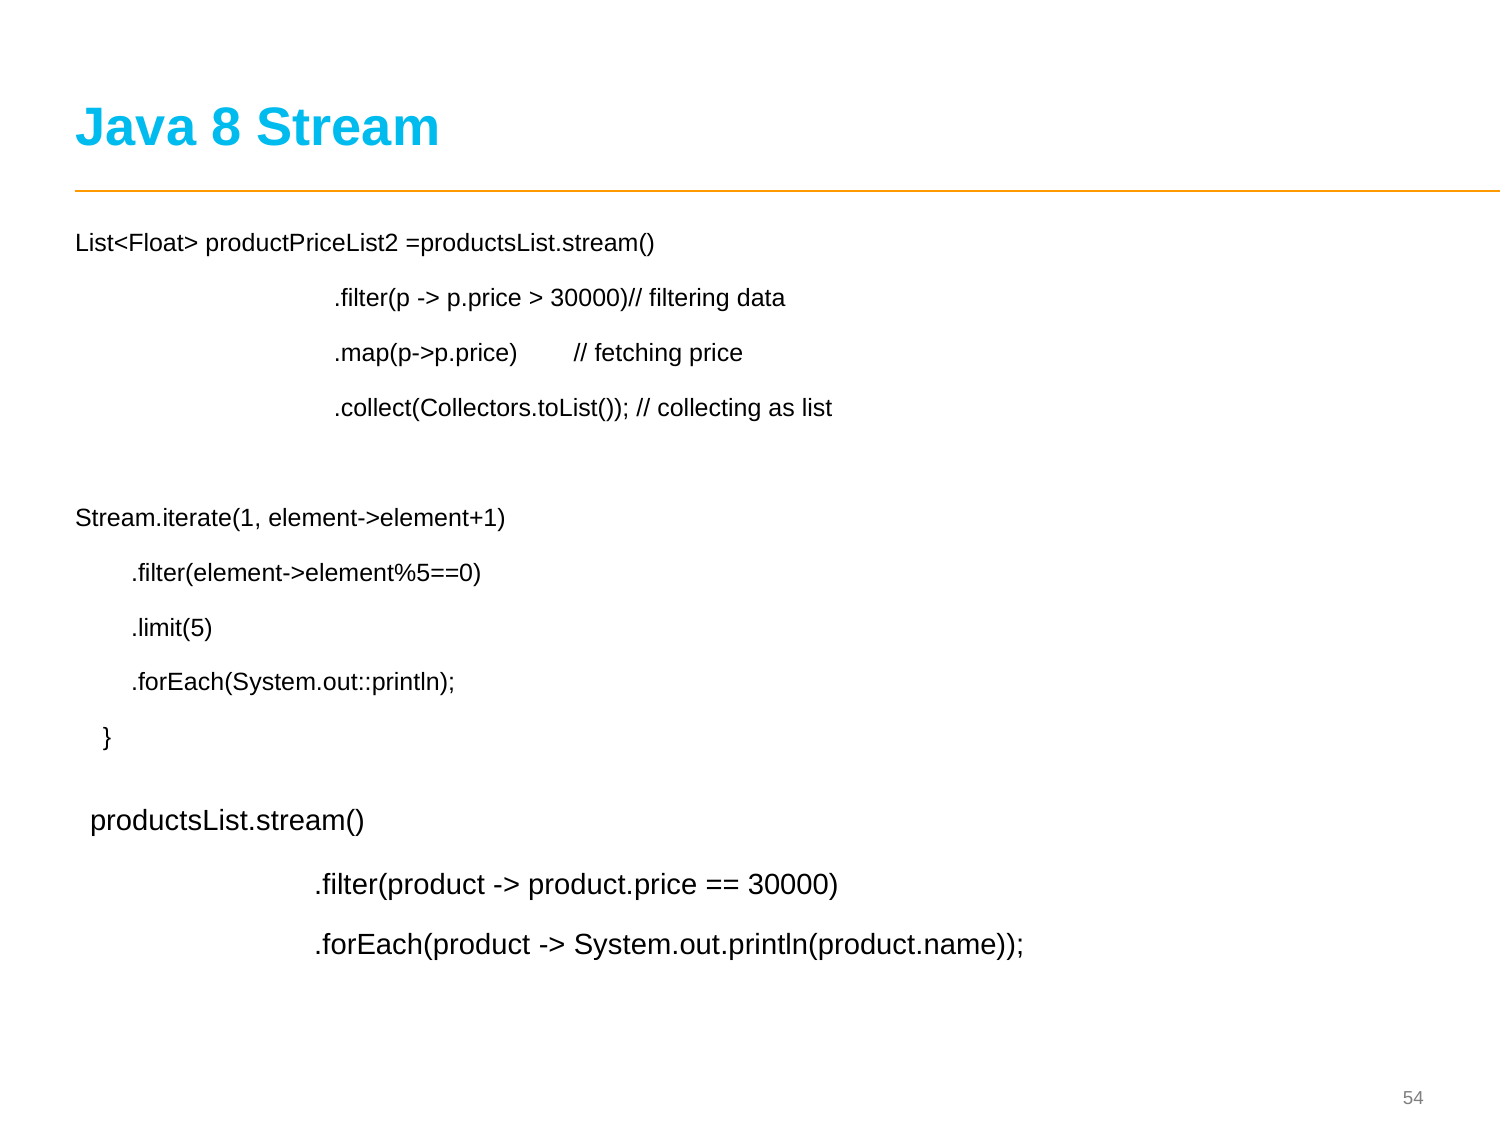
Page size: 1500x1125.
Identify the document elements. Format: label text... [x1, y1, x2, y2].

list List<Float> productPriceList2 =productsList.stream() .filter(p -> p.price > 30000)// filtering data .map(p->p.price) // fetching price .collect(Collectors.toList()); // collecting as list Stream.iterate(1, element->element+1) .filter(element->element%5==0) .limit(5) .forEach(System.out::println); } productsList.stream() .filter(product -> product.price == 30000) .forEach(product -> System.out.println(product.name)); [75, 226, 1425, 1018]
title Java 8 Stream [75, 27, 1422, 157]
